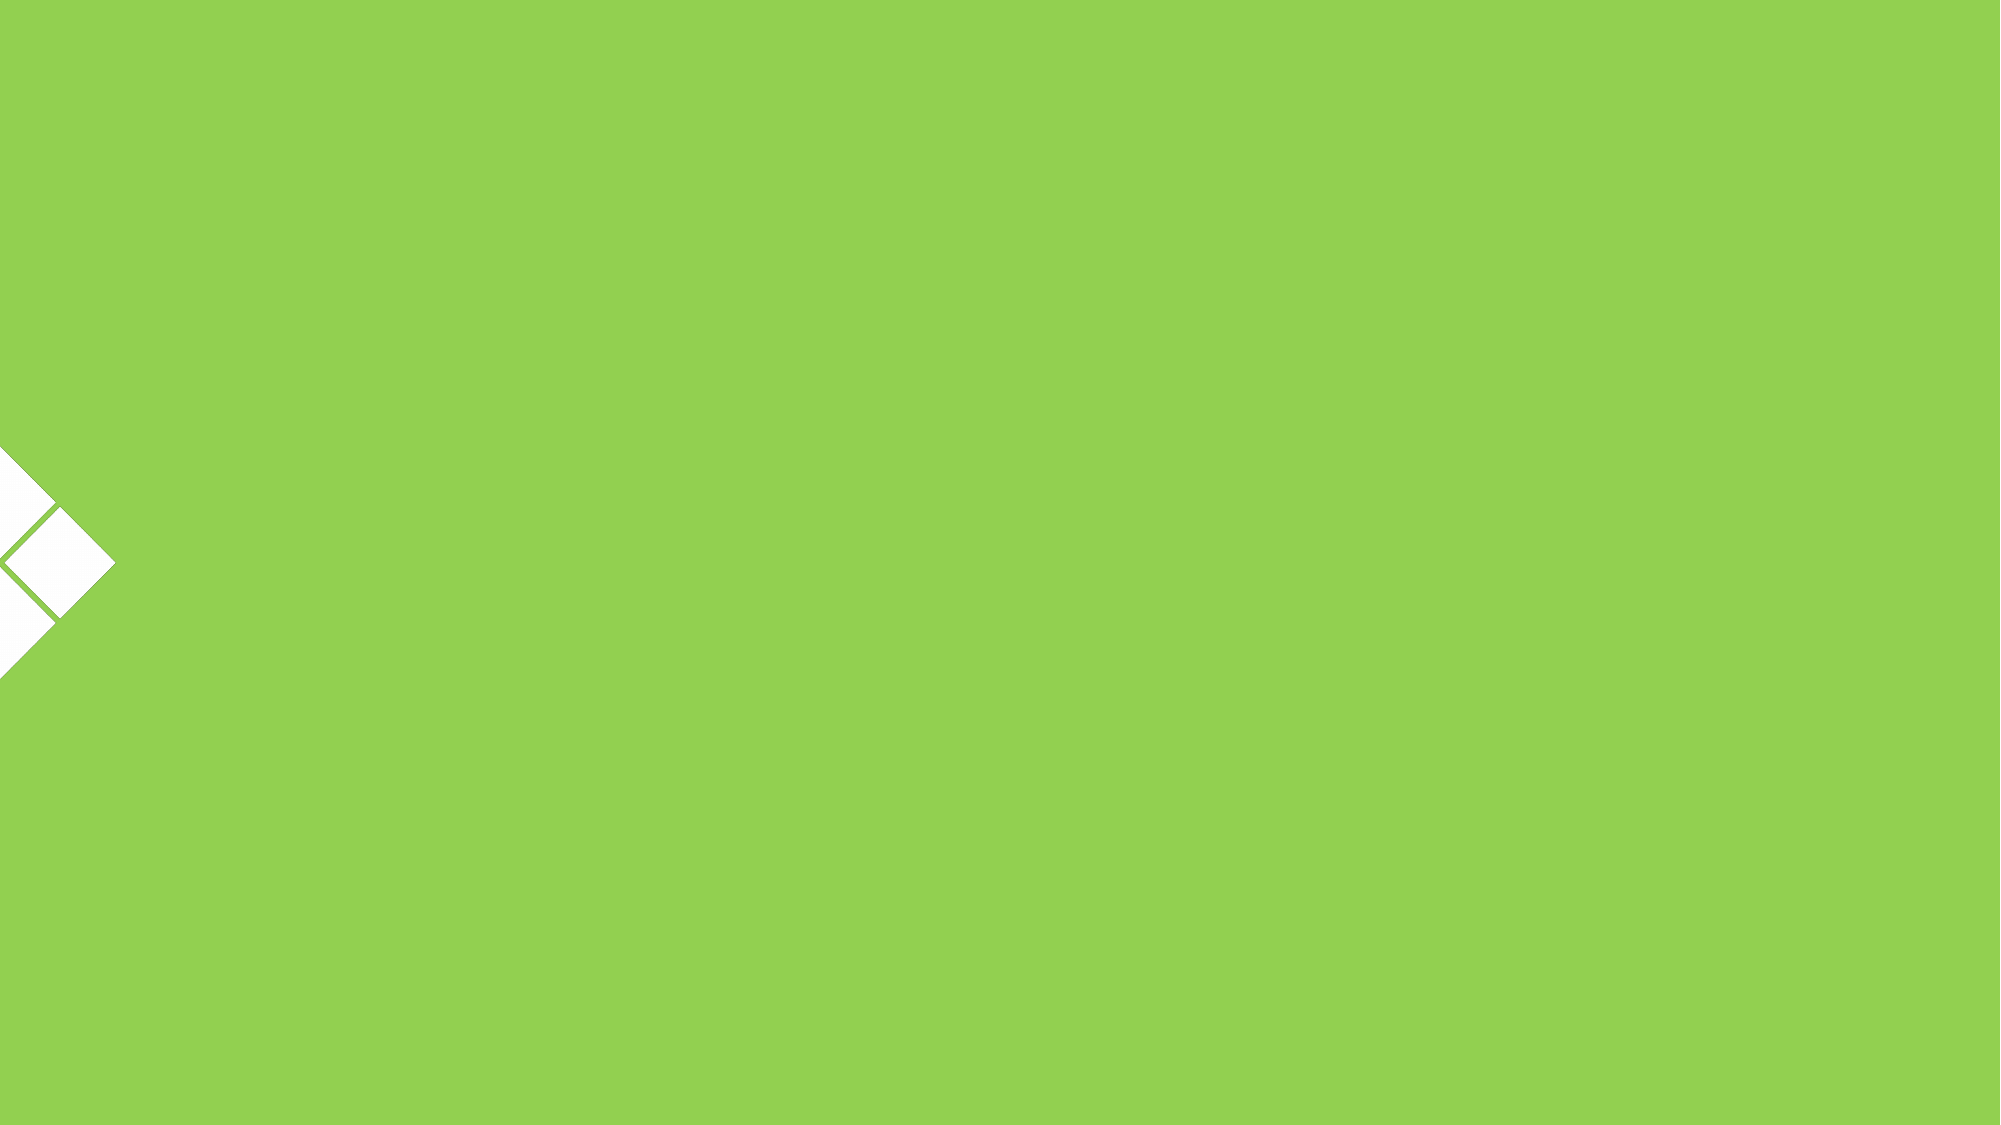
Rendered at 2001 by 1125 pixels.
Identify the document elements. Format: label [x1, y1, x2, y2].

picture [0, 447, 116, 679]
